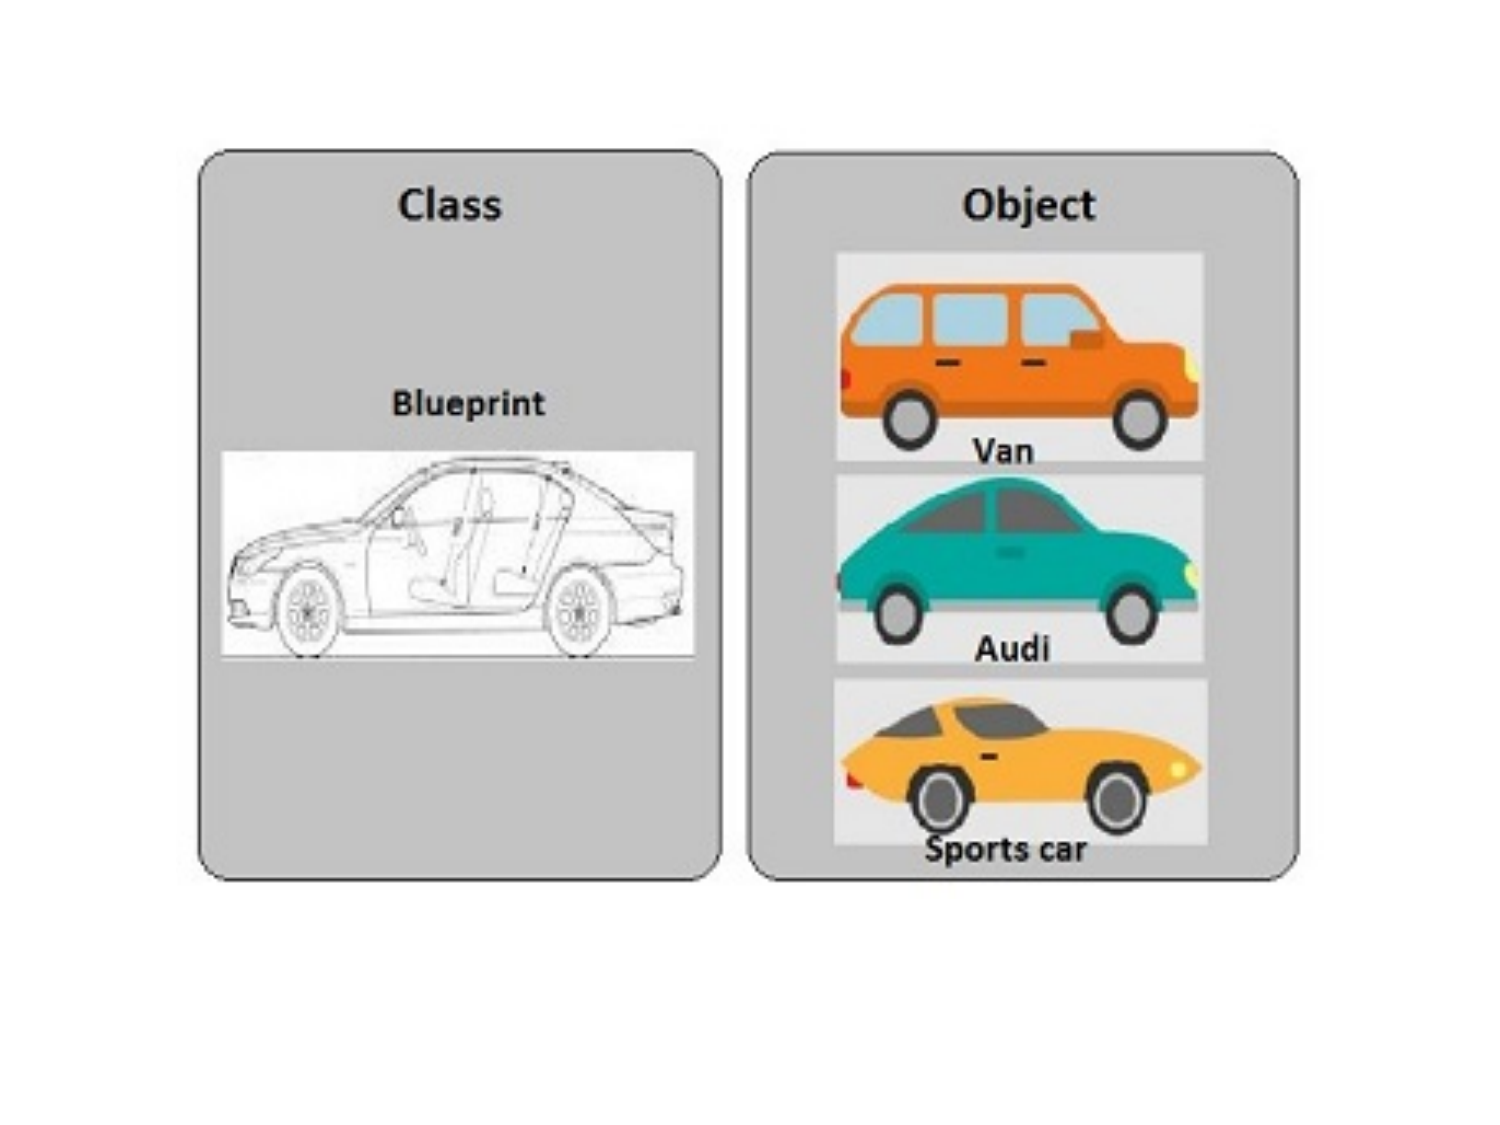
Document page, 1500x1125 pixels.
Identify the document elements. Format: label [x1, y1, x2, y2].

picture [176, 124, 1324, 899]
